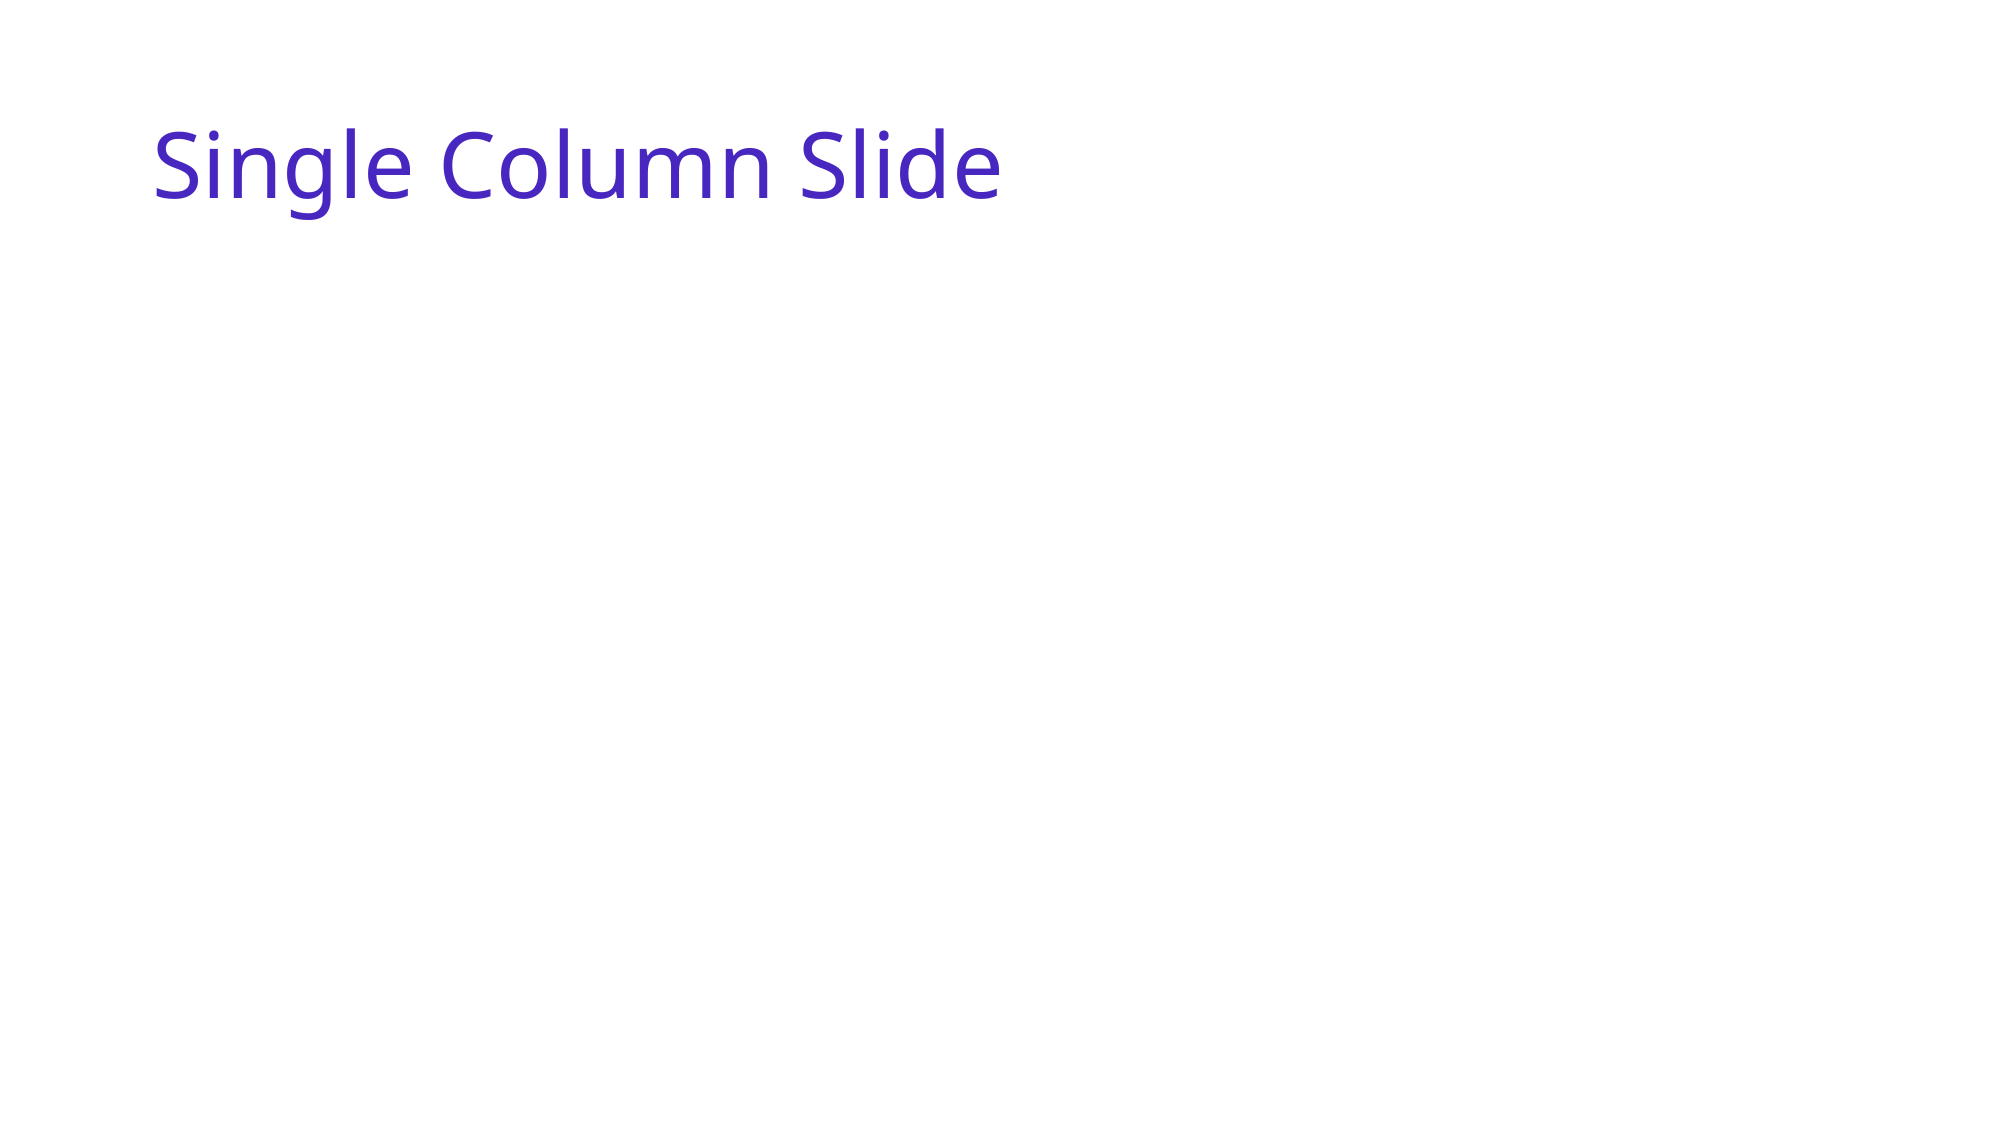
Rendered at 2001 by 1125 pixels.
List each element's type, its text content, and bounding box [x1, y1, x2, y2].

title Single Column Slide [137, 59, 1863, 278]
